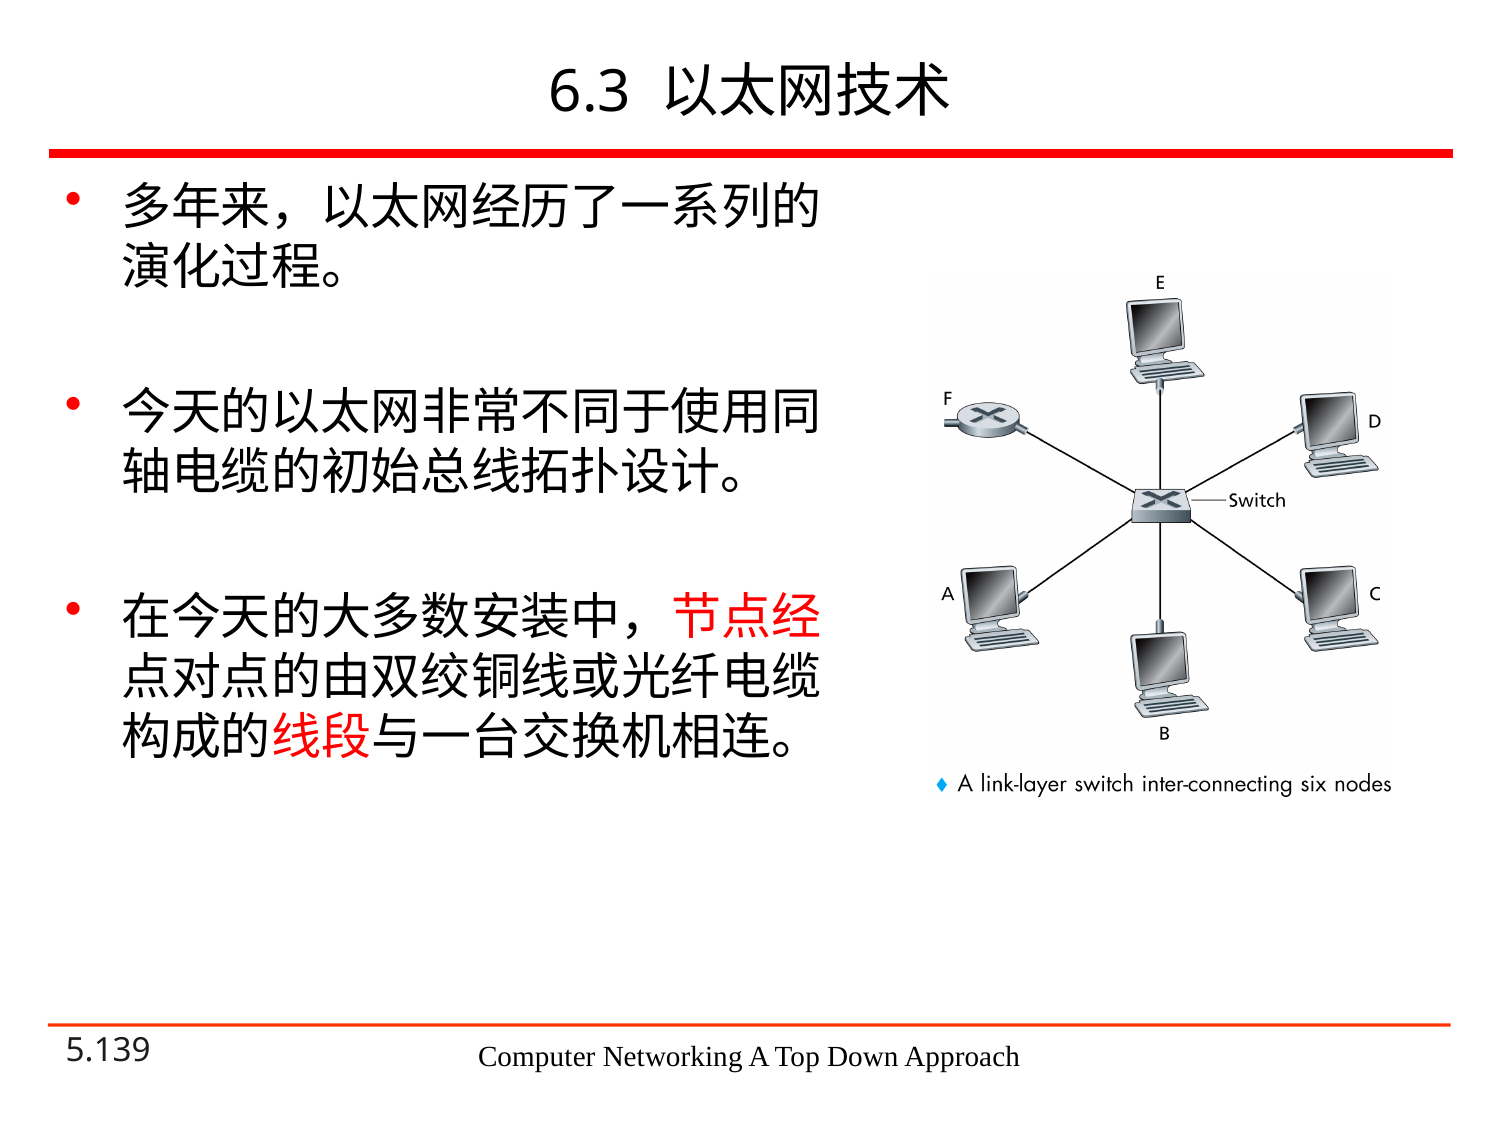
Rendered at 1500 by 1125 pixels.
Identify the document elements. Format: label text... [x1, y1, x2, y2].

list 多年来，以太网经历了一系列的演化过程。 今天的以太网非常不同于使用同轴电缆的初始总线拓扑设计。 在今天的大多数安装中，节点经点对点的由双绞铜线或光纤电缆构成的线段与一台交换机相连。 [49, 166, 868, 1018]
picture [931, 272, 1393, 800]
title 6.3 以太网技术 [49, 35, 1451, 141]
